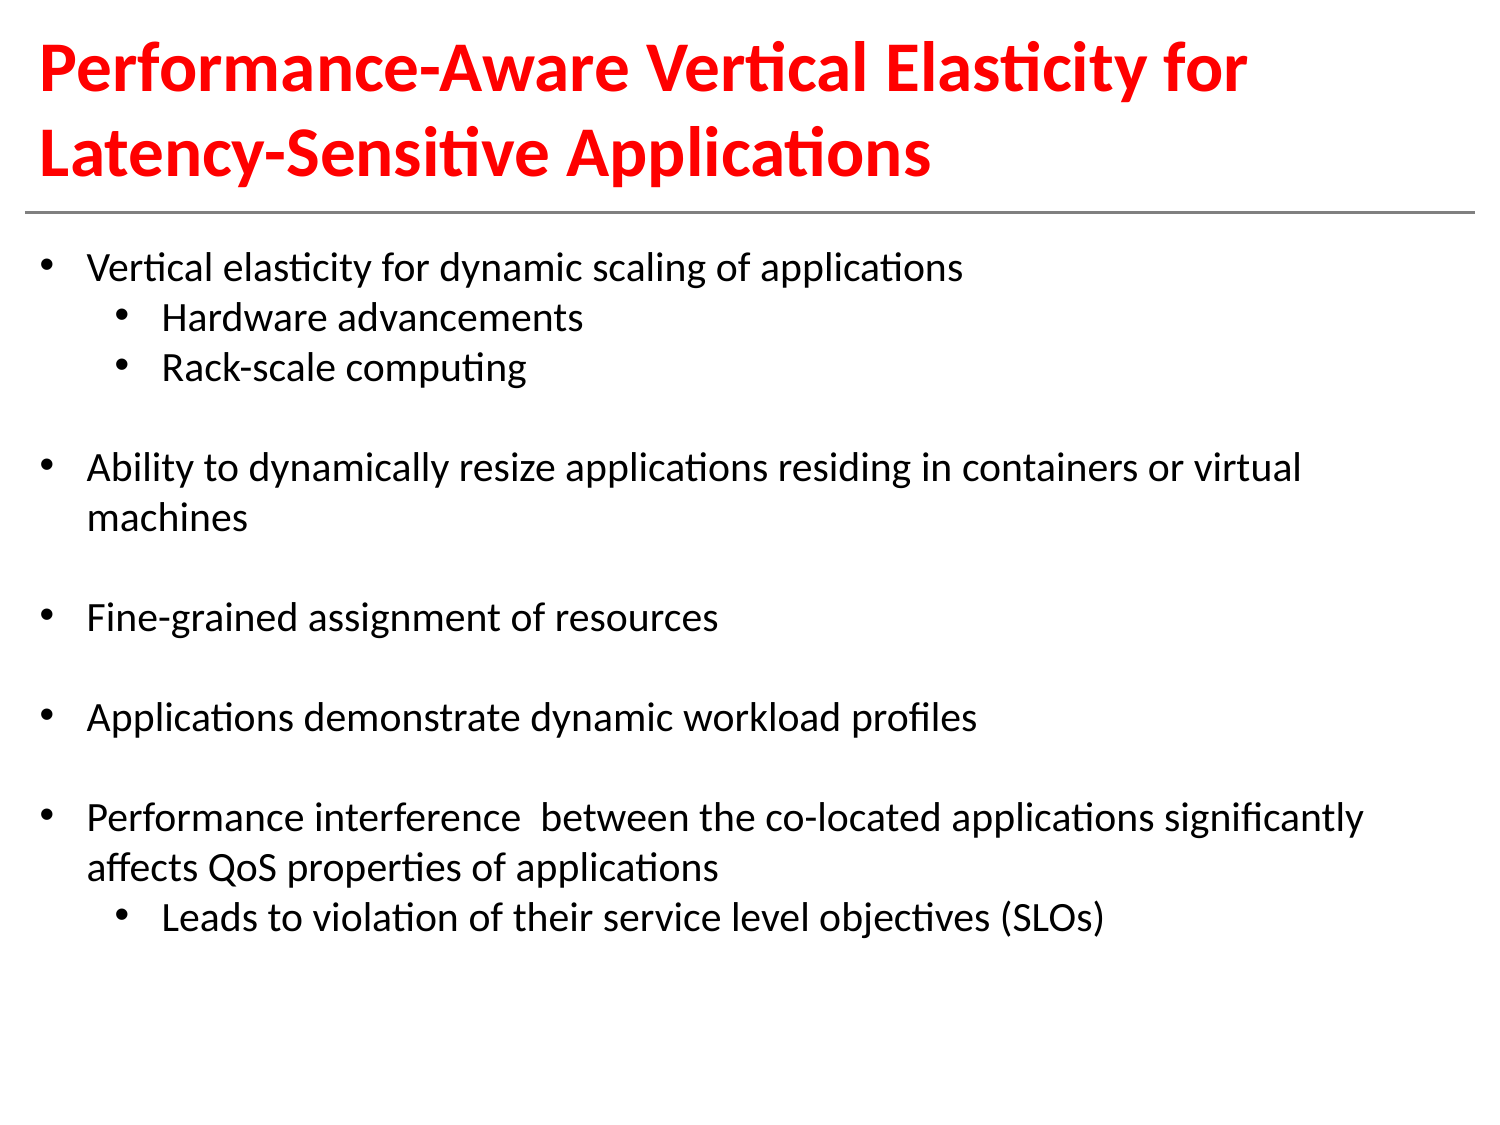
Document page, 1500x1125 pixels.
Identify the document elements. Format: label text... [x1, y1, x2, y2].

title Performance-Aware Vertical Elasticity for Latency-Sensitive Applications [24, 12, 1475, 200]
text_box Vertical elasticity for dynamic scaling of applications Hardware advancements Rack-scale computing Ability to dynamically resize applications residing in containers or virtual machines Fine-grained assignment of resources Applications demonstrate dynamic workload profiles Performance interference between the co-located applications significantly affects QoS properties of applications Leads to violation of their service level objectives (SLOs) [24, 232, 1450, 998]
